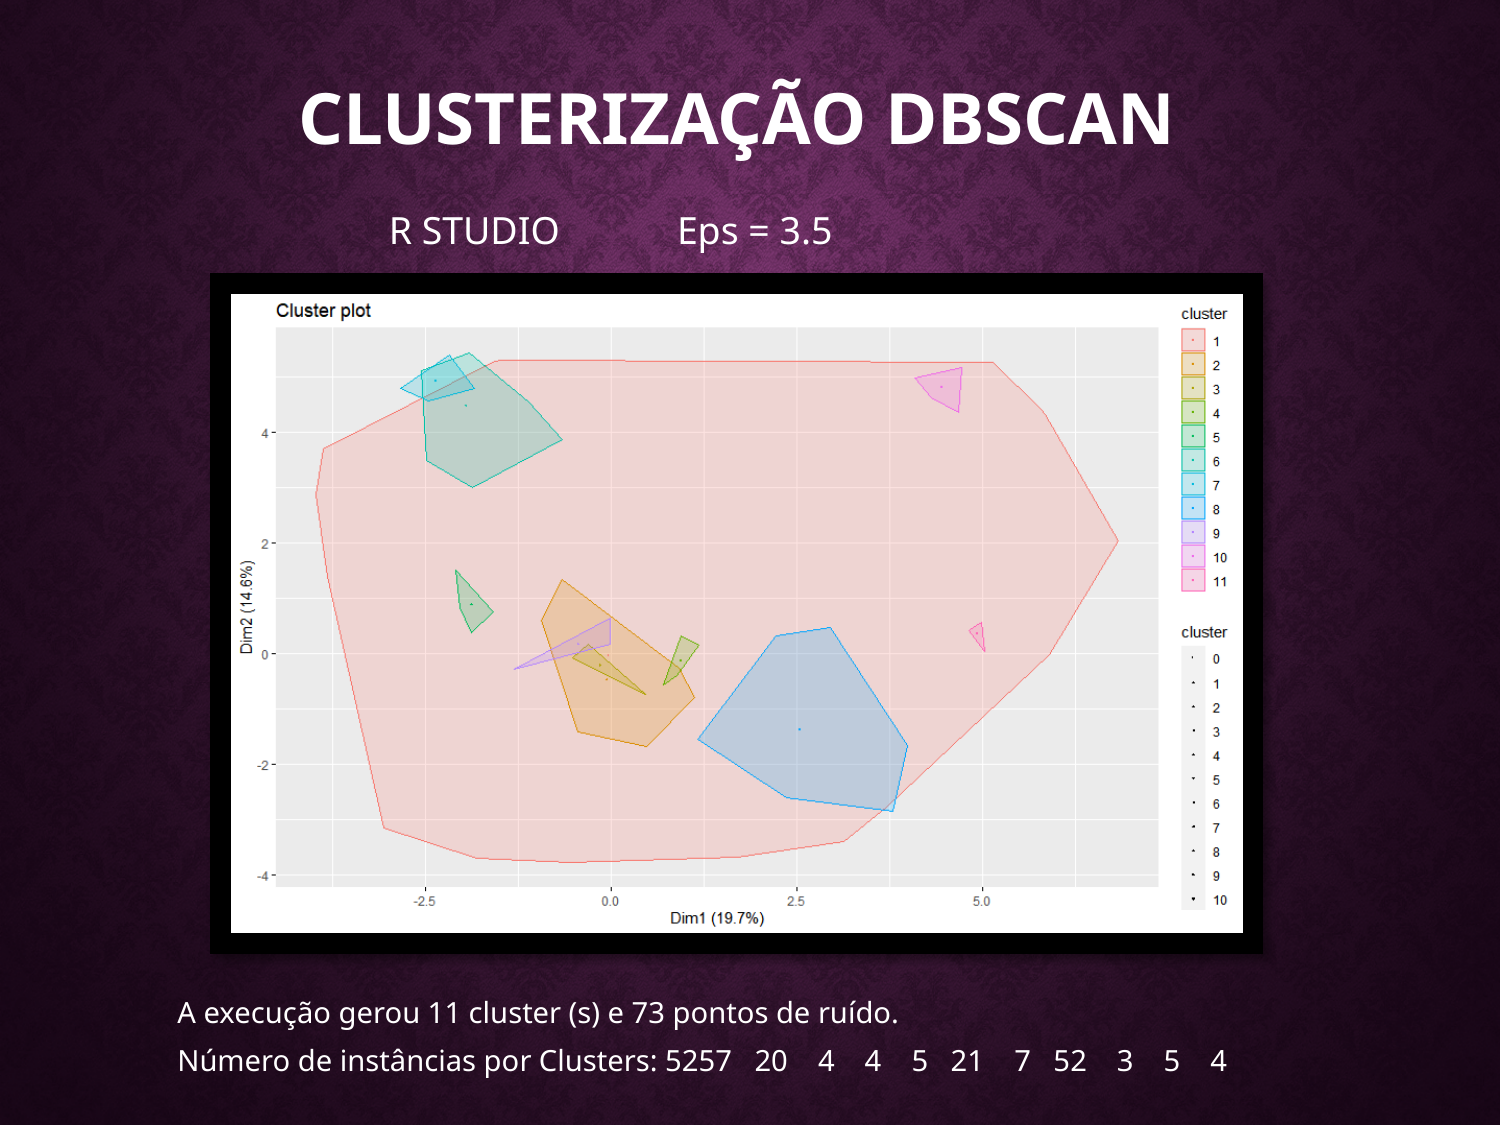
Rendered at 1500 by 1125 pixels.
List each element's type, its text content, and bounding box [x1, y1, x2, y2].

picture [230, 293, 1244, 934]
text_box Eps = 3.5 [662, 199, 963, 260]
text_box A execução gerou 11 cluster (s) e 73 pontos de ruído. Número de instâncias por Clusters: 5257 20 4 4 5 21 7 52 3 5 4 [162, 987, 1388, 1085]
title Clusterização DBSCAN [99, 12, 1374, 231]
text_box R STUDIO [374, 199, 585, 260]
